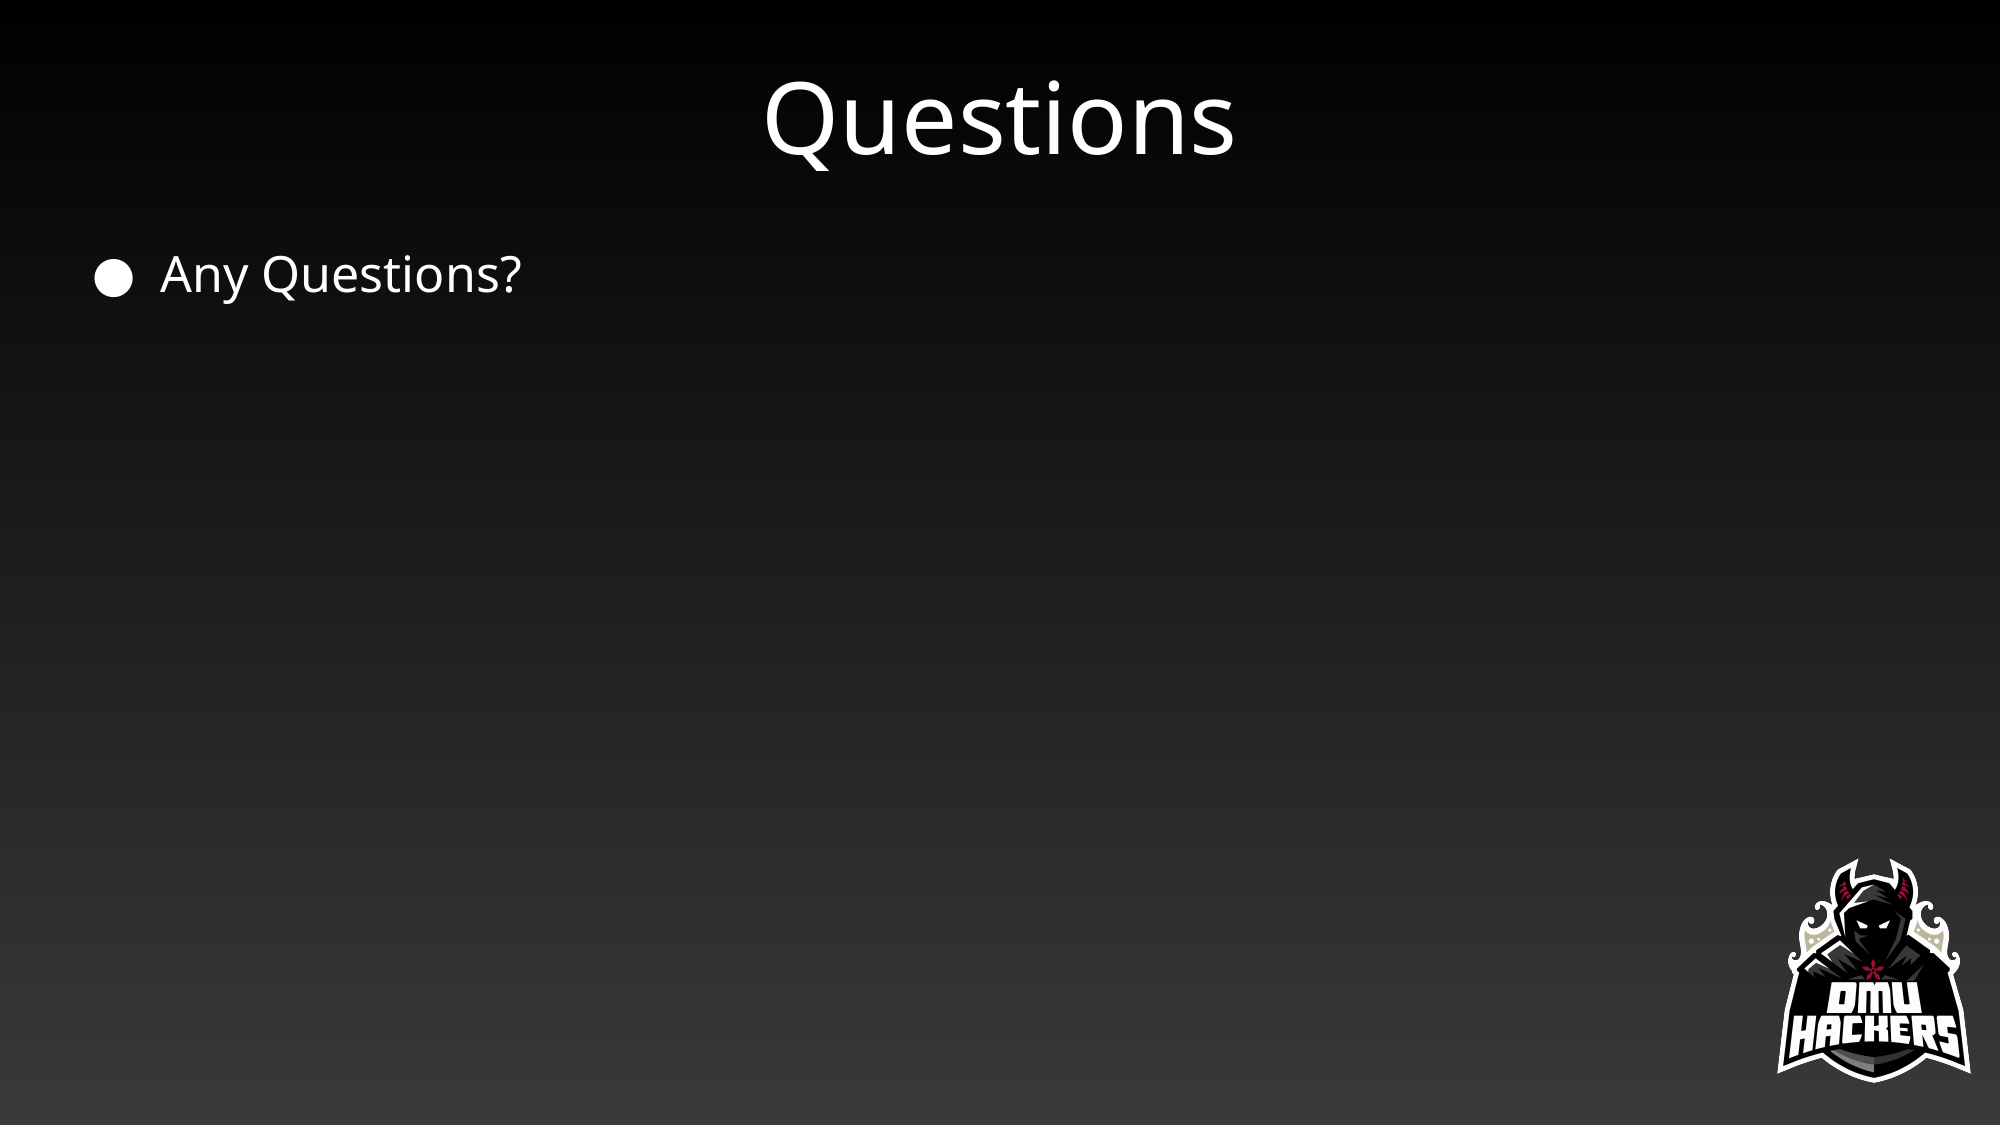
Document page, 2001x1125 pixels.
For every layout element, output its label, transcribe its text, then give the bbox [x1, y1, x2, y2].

picture [1777, 858, 1971, 1083]
text_box Any Questions? [70, 227, 1533, 998]
text_box Questions [31, 23, 1969, 206]
